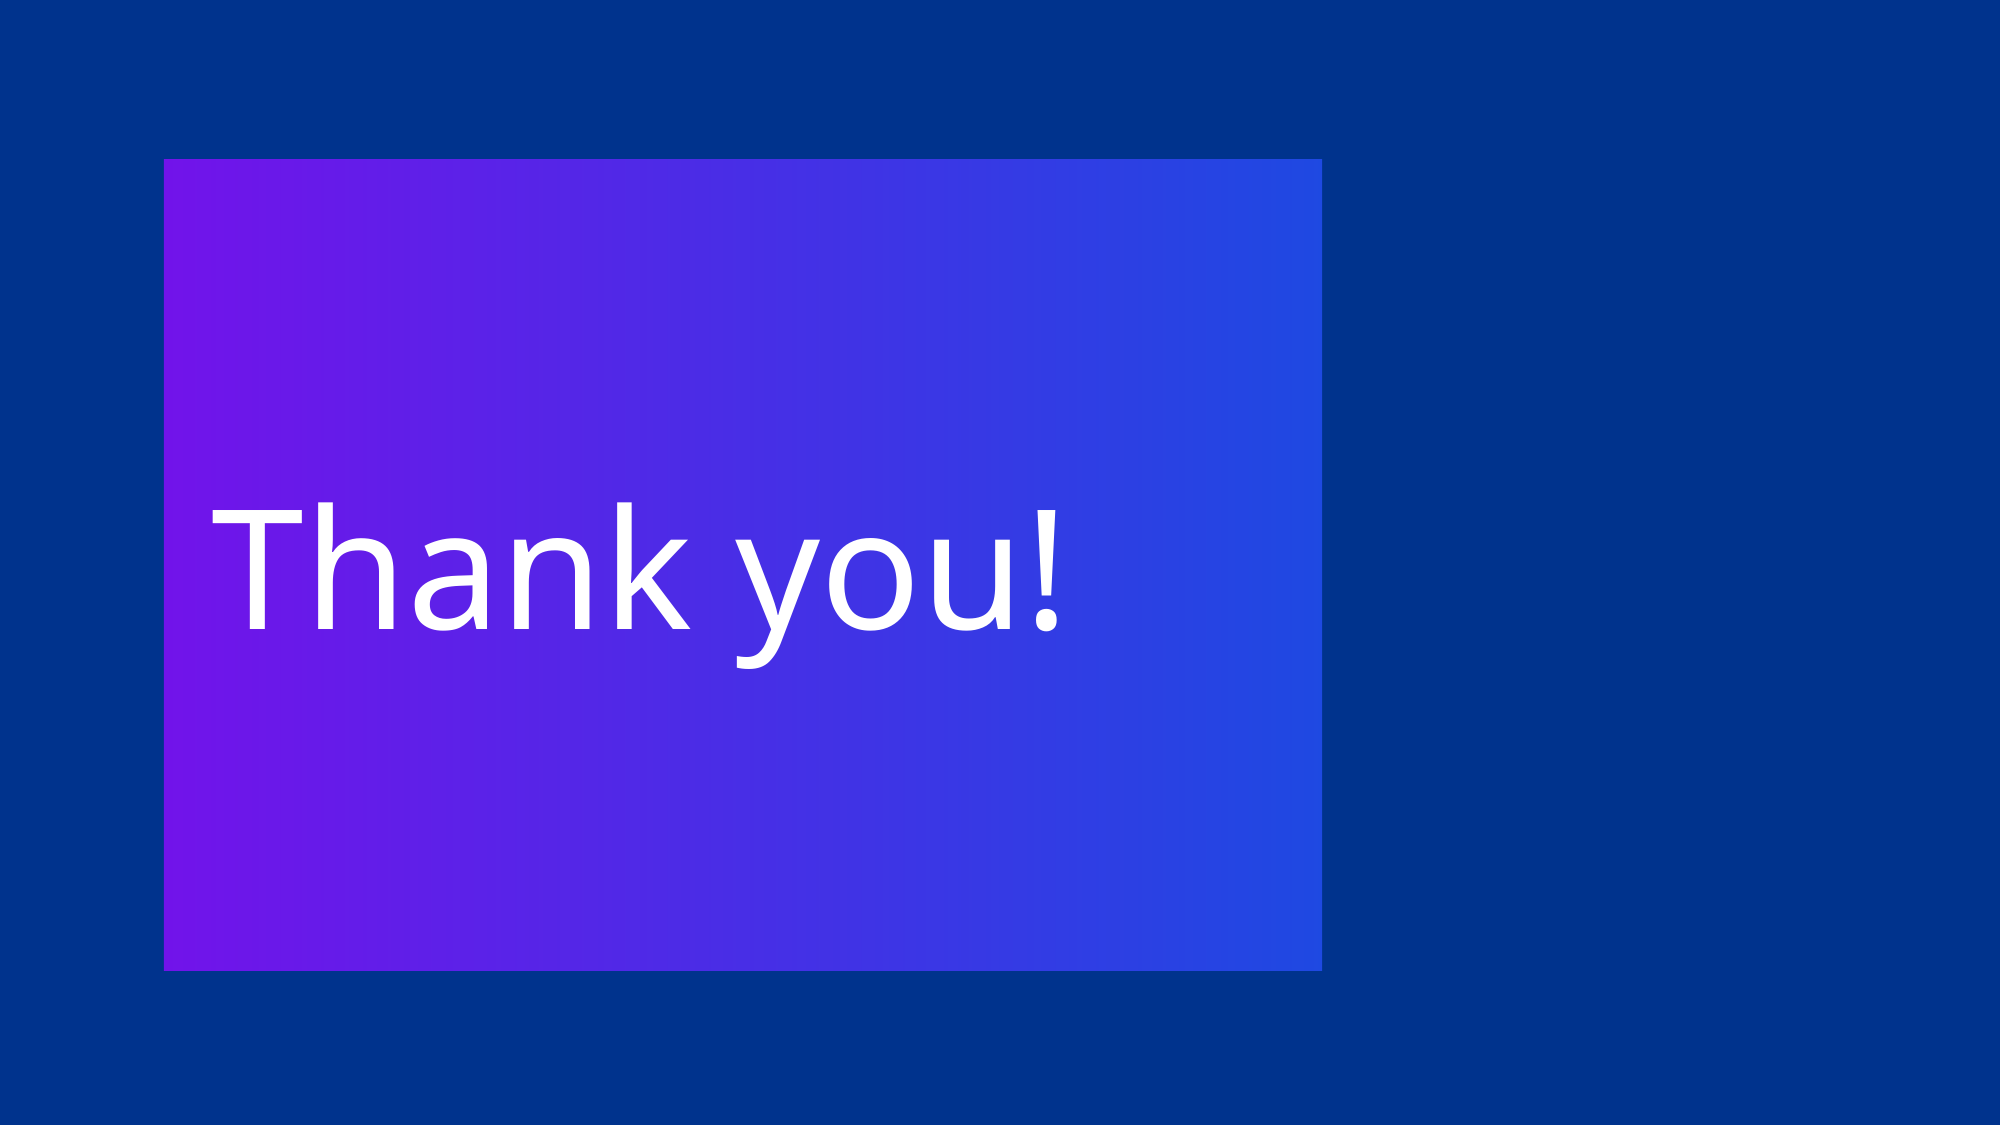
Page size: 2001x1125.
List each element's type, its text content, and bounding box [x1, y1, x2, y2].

title Thank you! [211, 393, 1074, 782]
